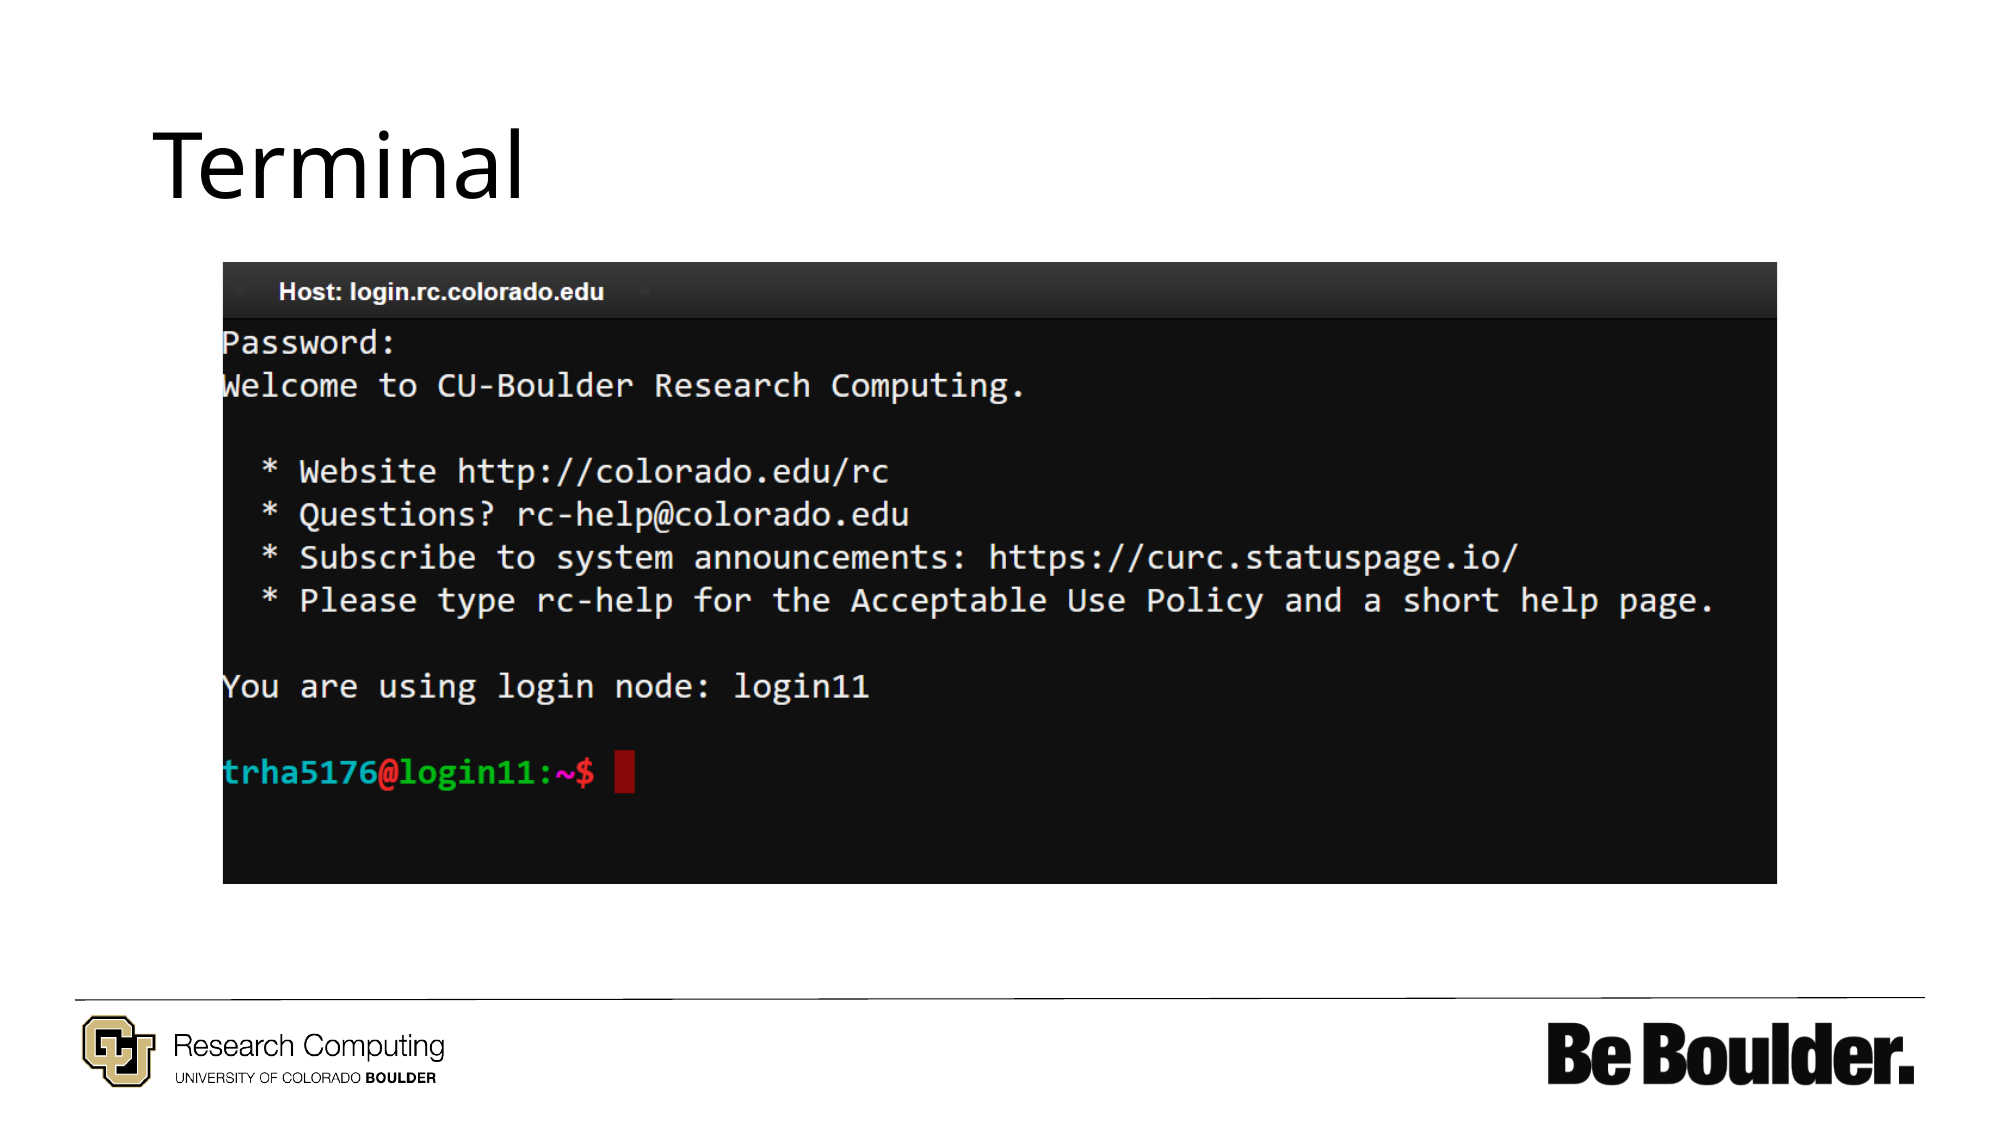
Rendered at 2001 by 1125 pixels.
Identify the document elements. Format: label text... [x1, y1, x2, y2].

title Terminal [137, 59, 1863, 278]
picture [222, 262, 1778, 884]
picture [1524, 1015, 1938, 1088]
picture [81, 1015, 444, 1088]
